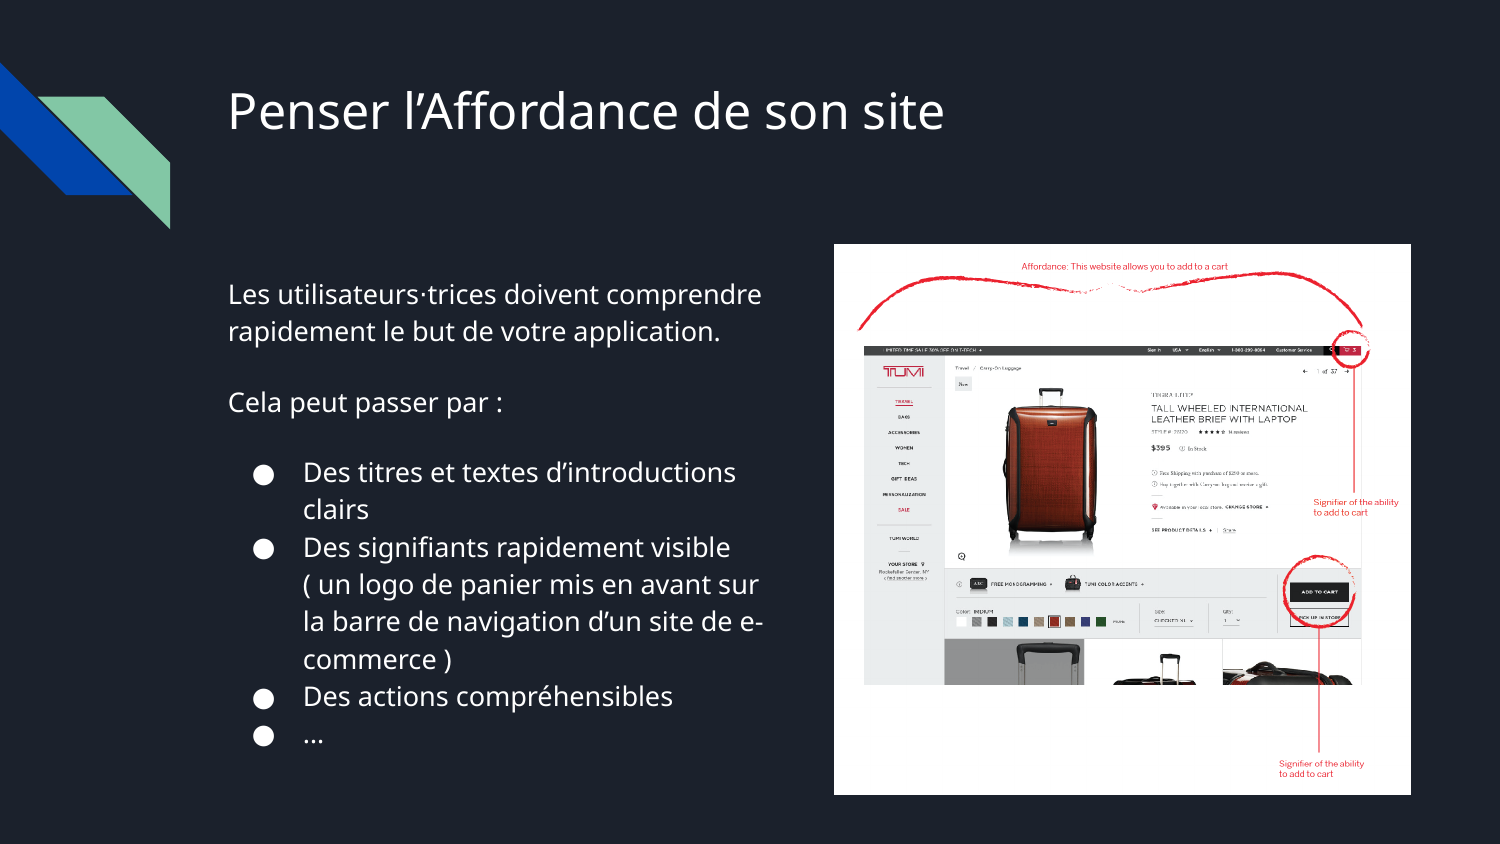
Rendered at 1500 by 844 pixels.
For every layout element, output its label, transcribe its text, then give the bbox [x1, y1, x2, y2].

list Les utilisateurs⋅trices doivent comprendre rapidement le but de votre application. Cela peut passer par : Des titres et textes d’introductions clairs Des signifiants rapidement visible ( un logo de panier mis en avant sur la barre de navigation d’un site de e-commerce ) Des actions compréhensibles … [212, 257, 789, 735]
title Penser l’Affordance de son site [212, 64, 1368, 215]
picture [834, 92, 1500, 796]
